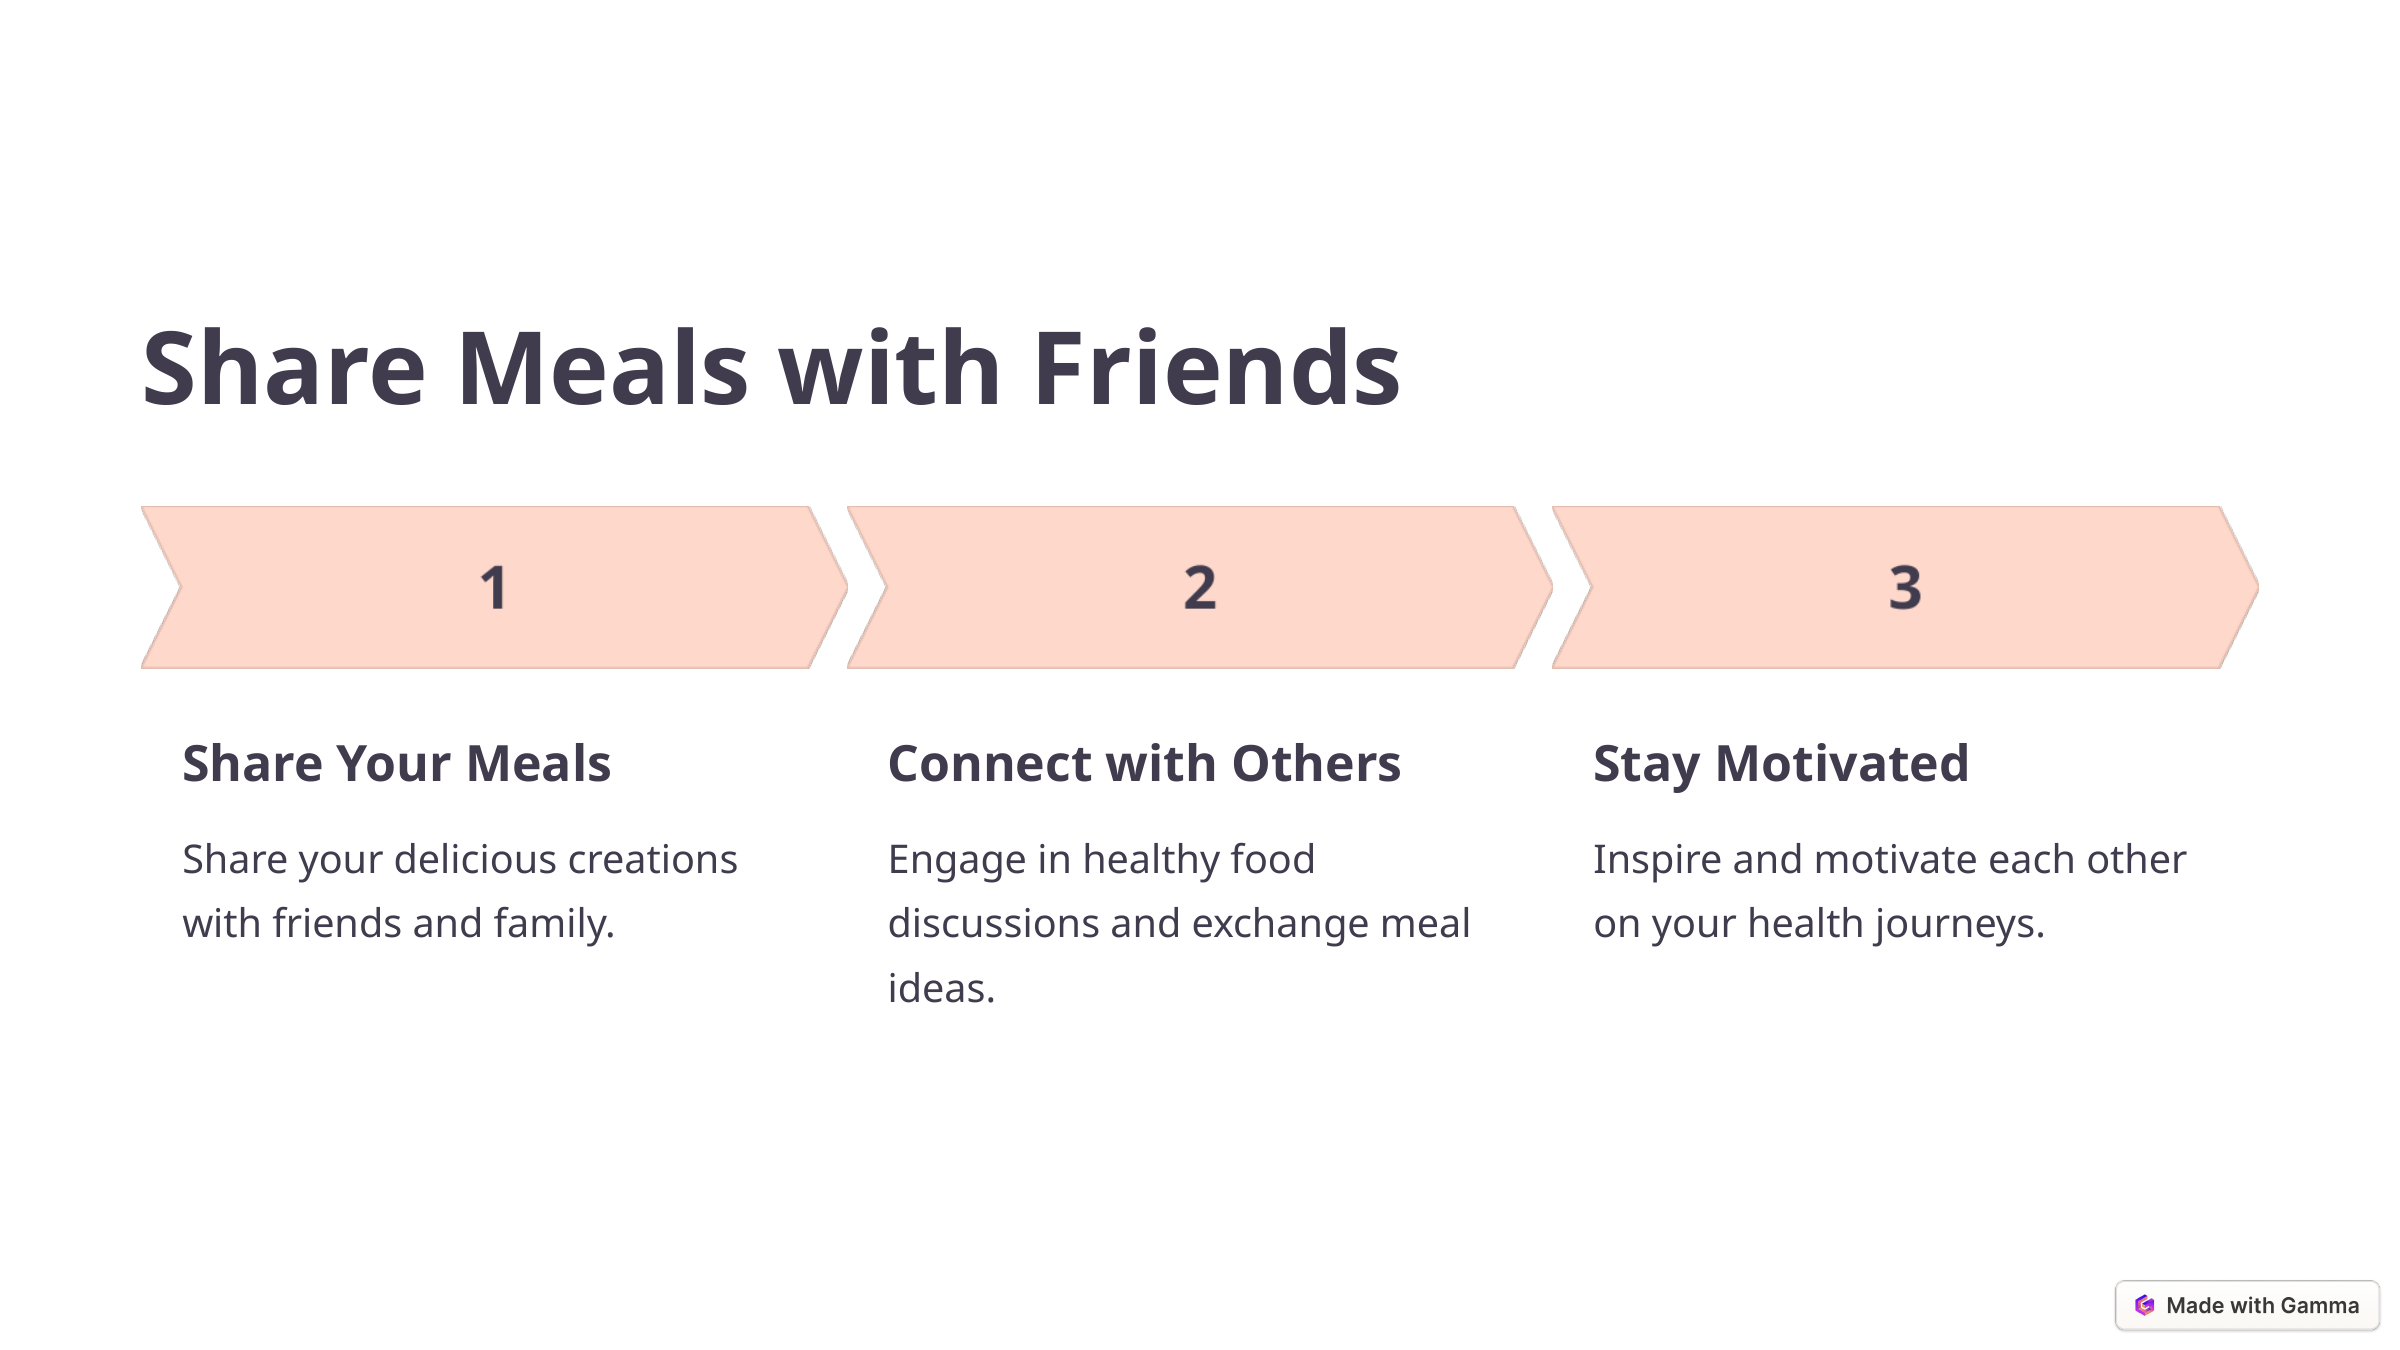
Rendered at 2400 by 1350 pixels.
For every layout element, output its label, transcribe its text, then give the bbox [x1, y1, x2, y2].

text_box Inspire and motivate each other on your health journeys. [1593, 816, 2218, 947]
text_box Share Meals with Friends [141, 298, 1422, 426]
text_box Share Your Meals [182, 728, 689, 793]
text_box Engage in healthy food discussions and exchange meal ideas. [887, 816, 1513, 1011]
picture [141, 506, 2259, 669]
text_box Share your delicious creations with friends and family. [182, 816, 807, 947]
picture [2106, 1271, 2389, 1339]
text_box Connect with Others [887, 728, 1405, 793]
text_box Stay Motivated [1593, 728, 2100, 793]
